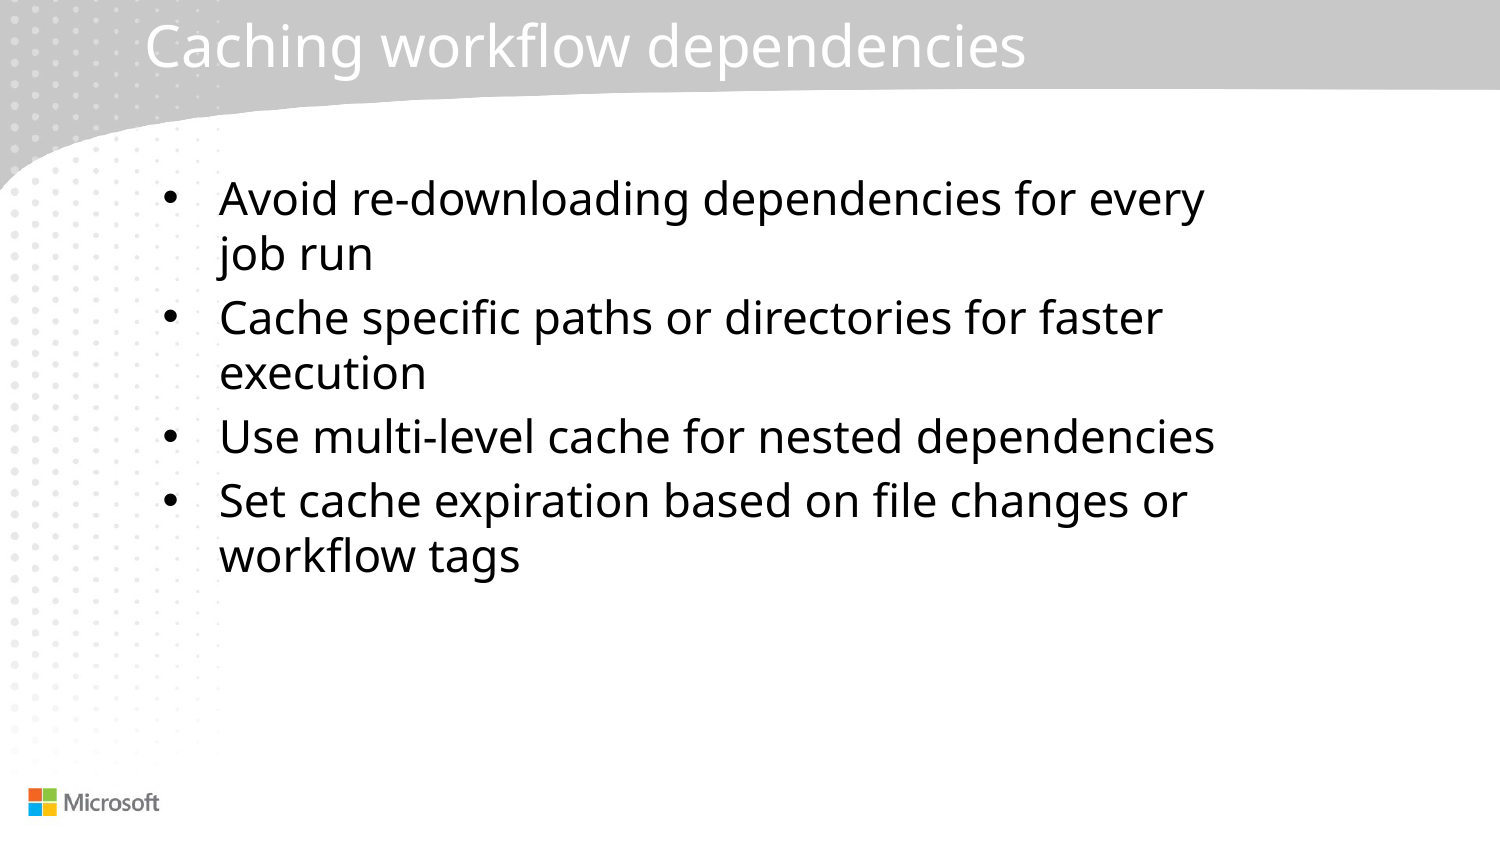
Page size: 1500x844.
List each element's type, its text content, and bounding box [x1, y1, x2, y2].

list Avoid re-downloading dependencies for every job run Cache specific paths or directories for faster execution Use multi-level cache for nested dependencies Set cache expiration based on file changes or workflow tags [147, 161, 1351, 762]
picture [0, 0, 1500, 844]
title Caching workflow dependencies [130, 1, 1369, 78]
